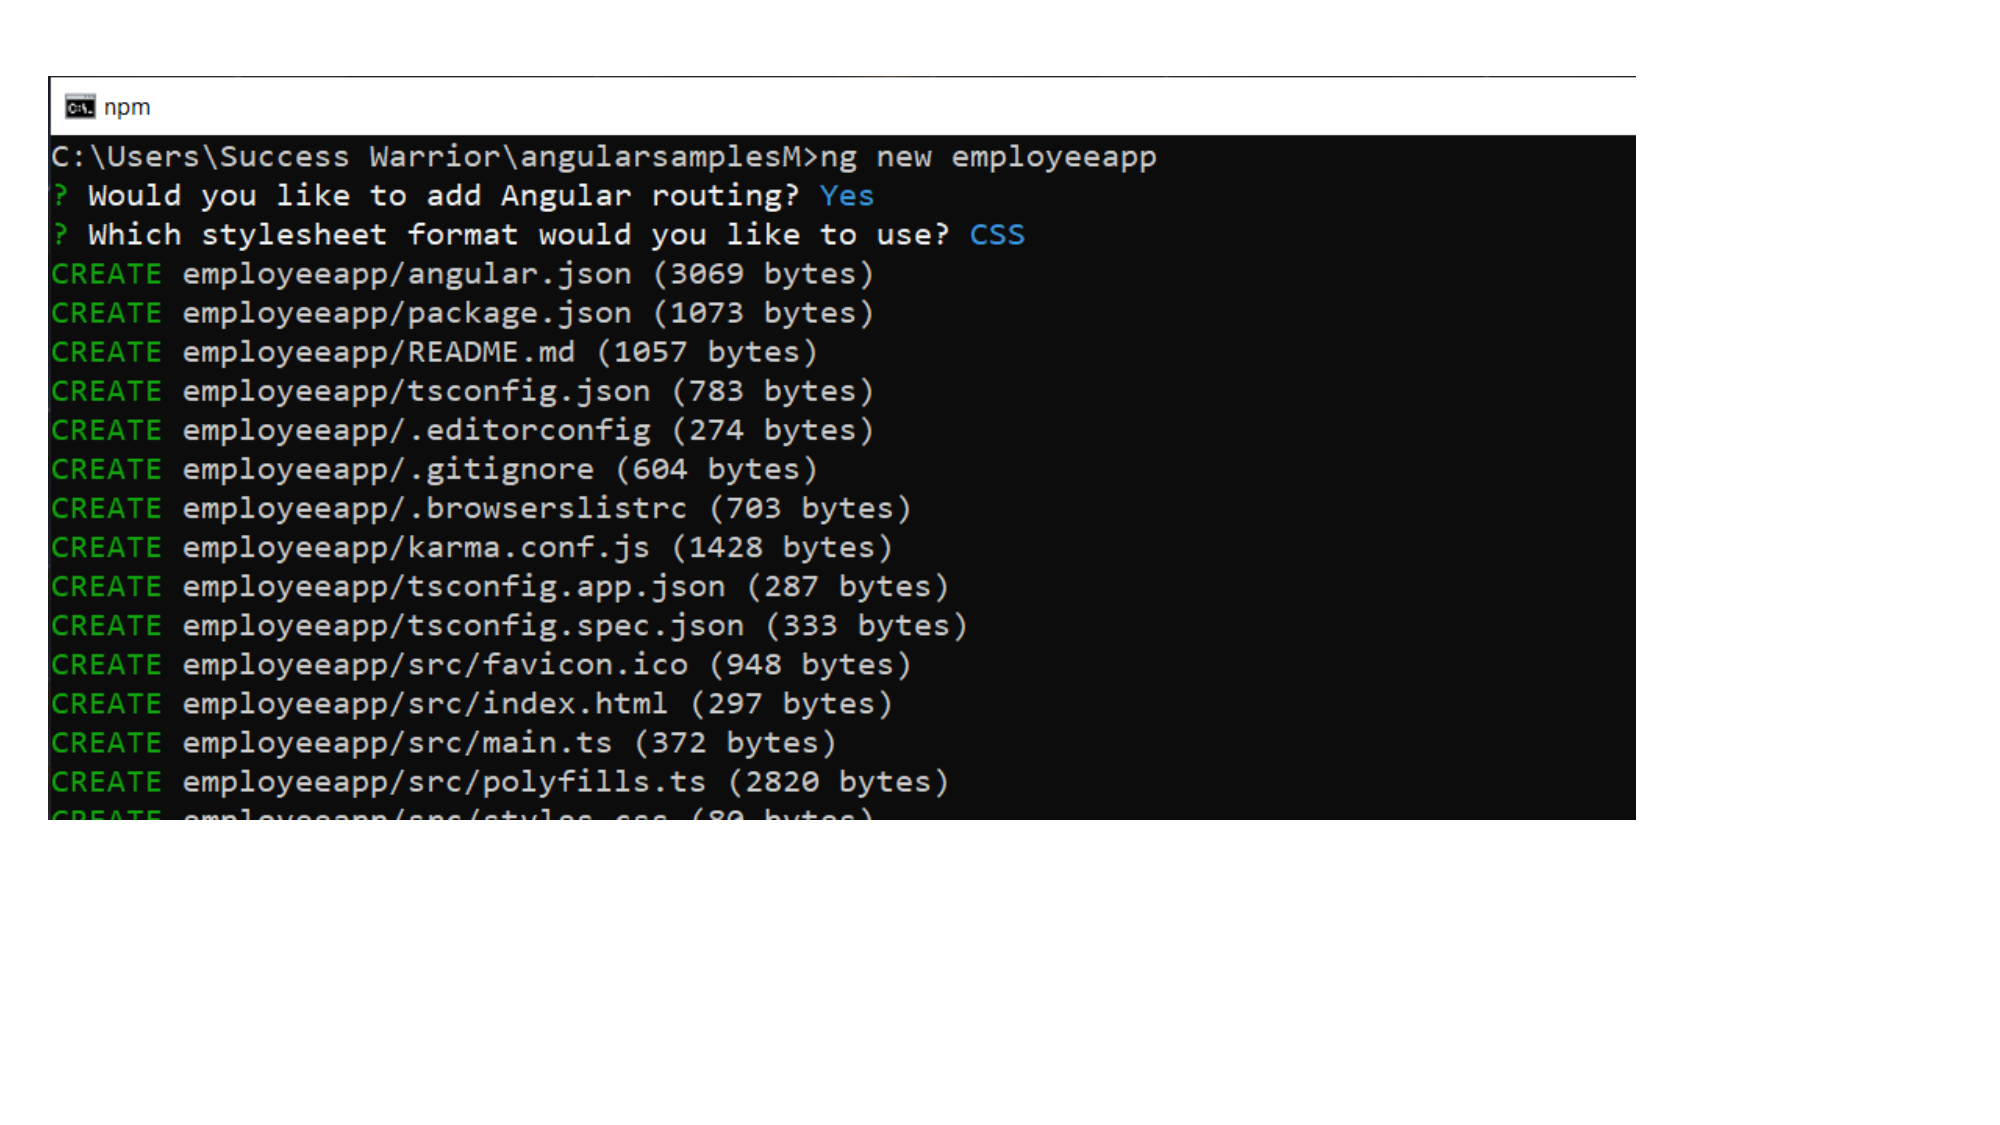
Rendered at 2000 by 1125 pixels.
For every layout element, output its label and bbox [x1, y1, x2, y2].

picture [47, 75, 1636, 821]
